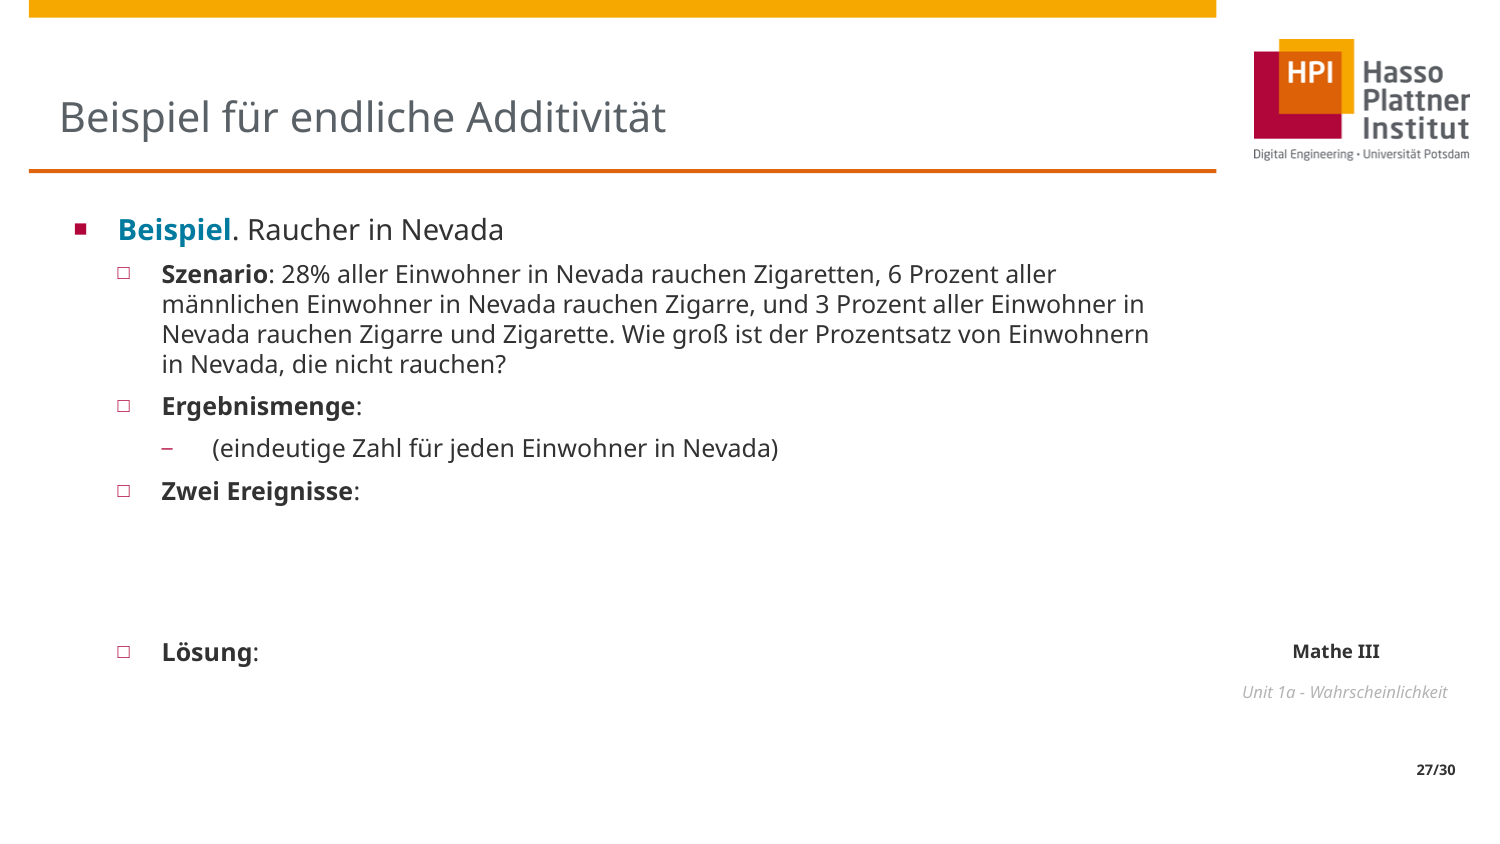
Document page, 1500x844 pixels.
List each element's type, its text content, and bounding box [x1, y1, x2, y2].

title Beispiel für endliche Additivität [58, 17, 1187, 170]
picture [1254, 39, 1470, 161]
